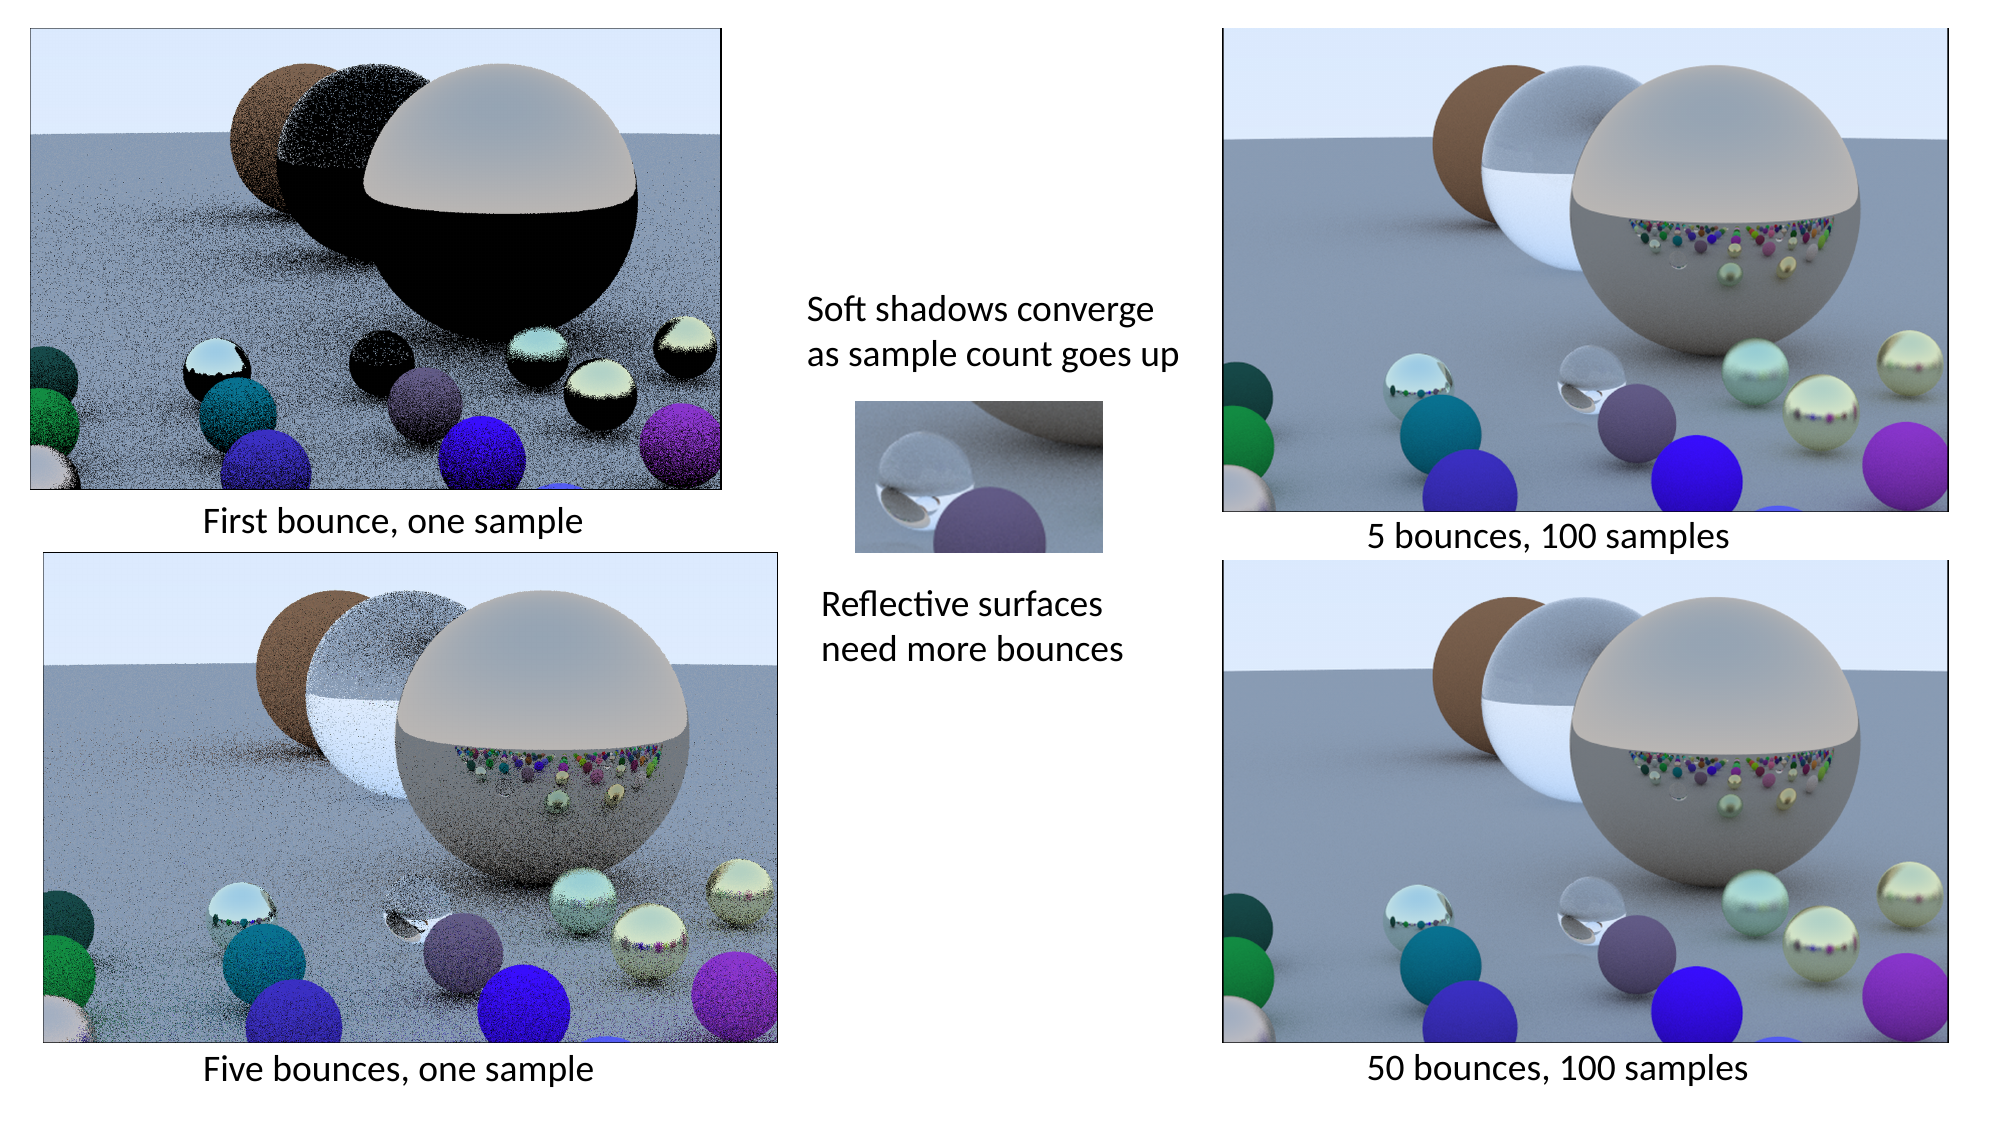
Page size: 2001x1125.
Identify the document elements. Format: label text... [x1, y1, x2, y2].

text_box First bounce, one sample [188, 490, 600, 548]
picture [1222, 28, 1949, 512]
text_box Reflective surfaces need more bounces [806, 572, 1151, 677]
picture [1222, 560, 1949, 1043]
picture [854, 401, 1103, 553]
picture [43, 552, 778, 1043]
text_box 50 bounces, 100 samples [1351, 1043, 1765, 1096]
text_box 5 bounces, 100 samples [1351, 512, 1746, 560]
text_box Five bounces, one sample [188, 1043, 610, 1096]
text_box Soft shadows converge as sample count goes up [792, 276, 1208, 381]
picture [30, 28, 722, 490]
